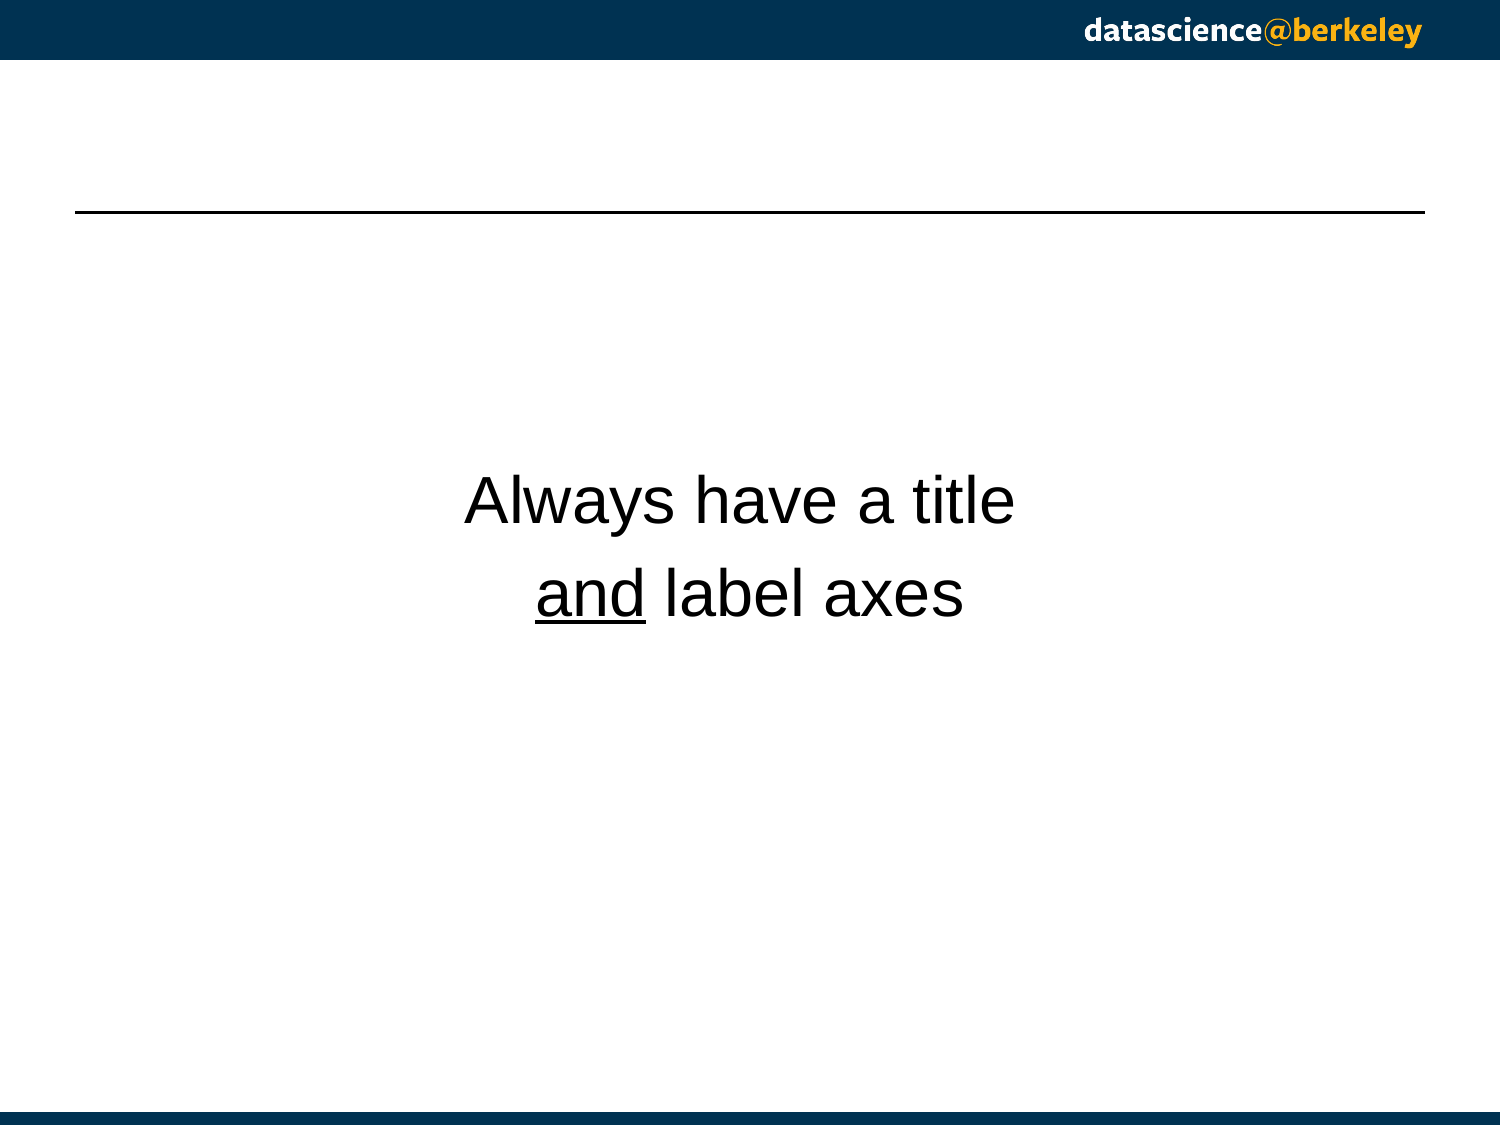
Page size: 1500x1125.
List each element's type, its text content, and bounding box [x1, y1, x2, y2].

list Always have a title and label axes [75, 262, 1425, 1005]
picture [1079, 10, 1431, 52]
